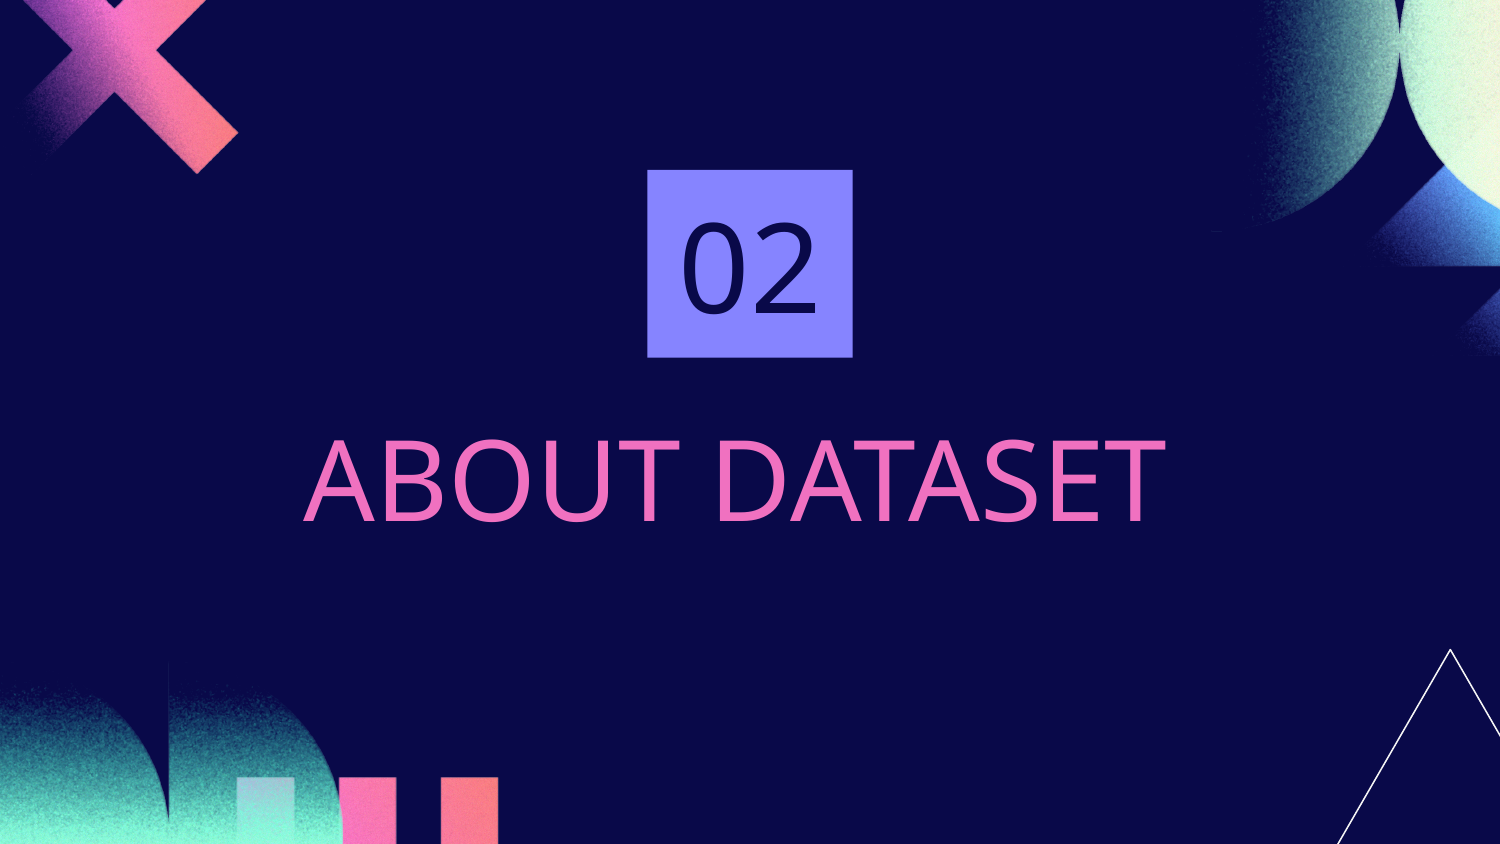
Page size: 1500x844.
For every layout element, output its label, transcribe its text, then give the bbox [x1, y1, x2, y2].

picture [0, 593, 529, 844]
title ABOUT DATASET [242, 407, 1258, 546]
title 02 [647, 169, 853, 358]
picture [1124, 0, 1500, 377]
picture [0, 0, 277, 206]
